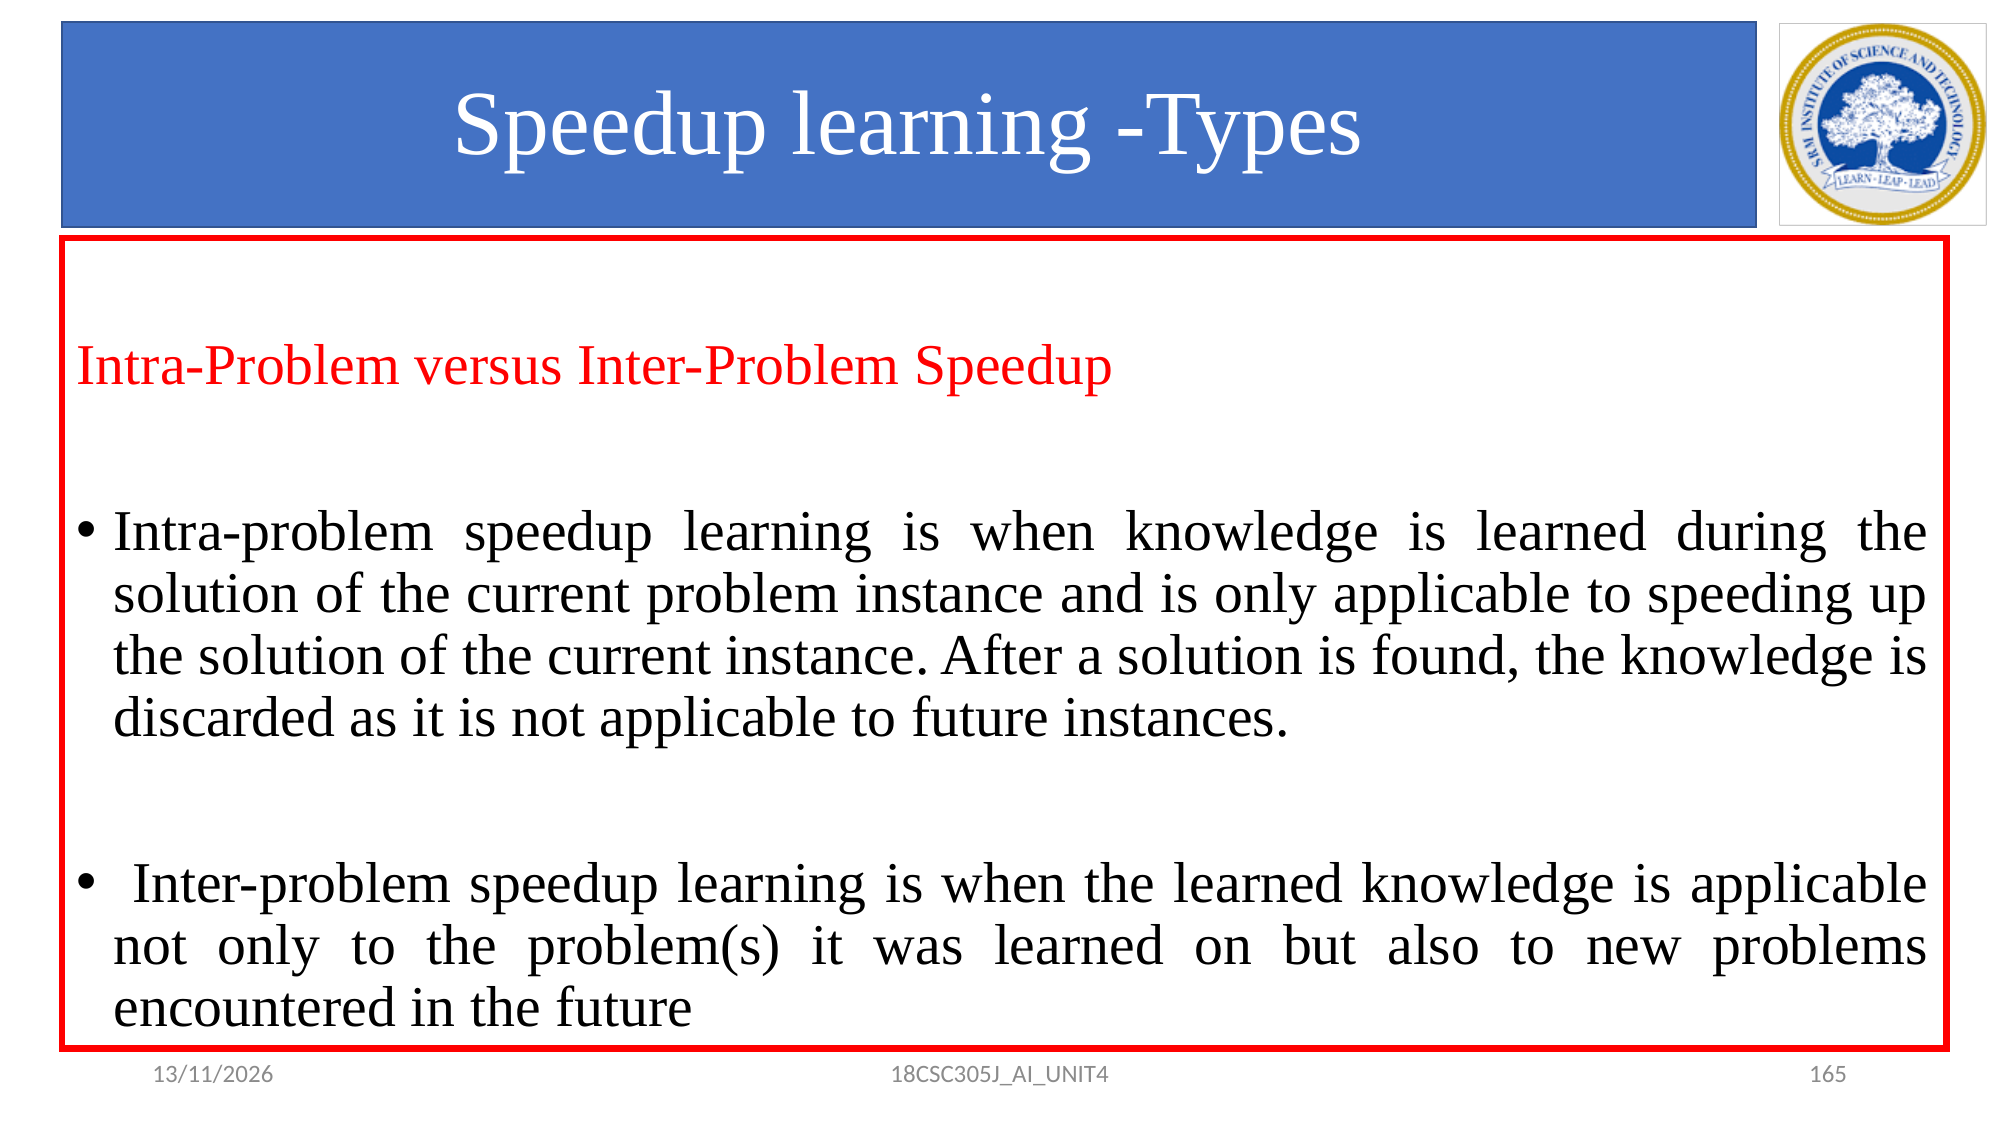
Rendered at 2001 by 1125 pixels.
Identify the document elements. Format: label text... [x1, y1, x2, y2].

title Speedup learning -Types [61, 21, 1757, 228]
footer 18CSC305J_AI_UNIT4 [662, 1042, 1338, 1103]
picture [1778, 22, 1988, 227]
list Intra-Problem versus Inter-Problem Speedup Intra-problem speedup learning is when knowledge is learned during the solution of the current problem instance and is only applicable to speeding up the solution of the current instance. After a solution is found, the knowledge is discarded as it is not applicable to future instances. Inter-problem speedup learning is when the learned knowledge is applicable not only to the problem(s) it was learned on but also to new problems encountered in the future [61, 237, 1948, 1049]
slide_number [137, 1042, 588, 1103]
slide_number 165 [1412, 1042, 1863, 1103]
